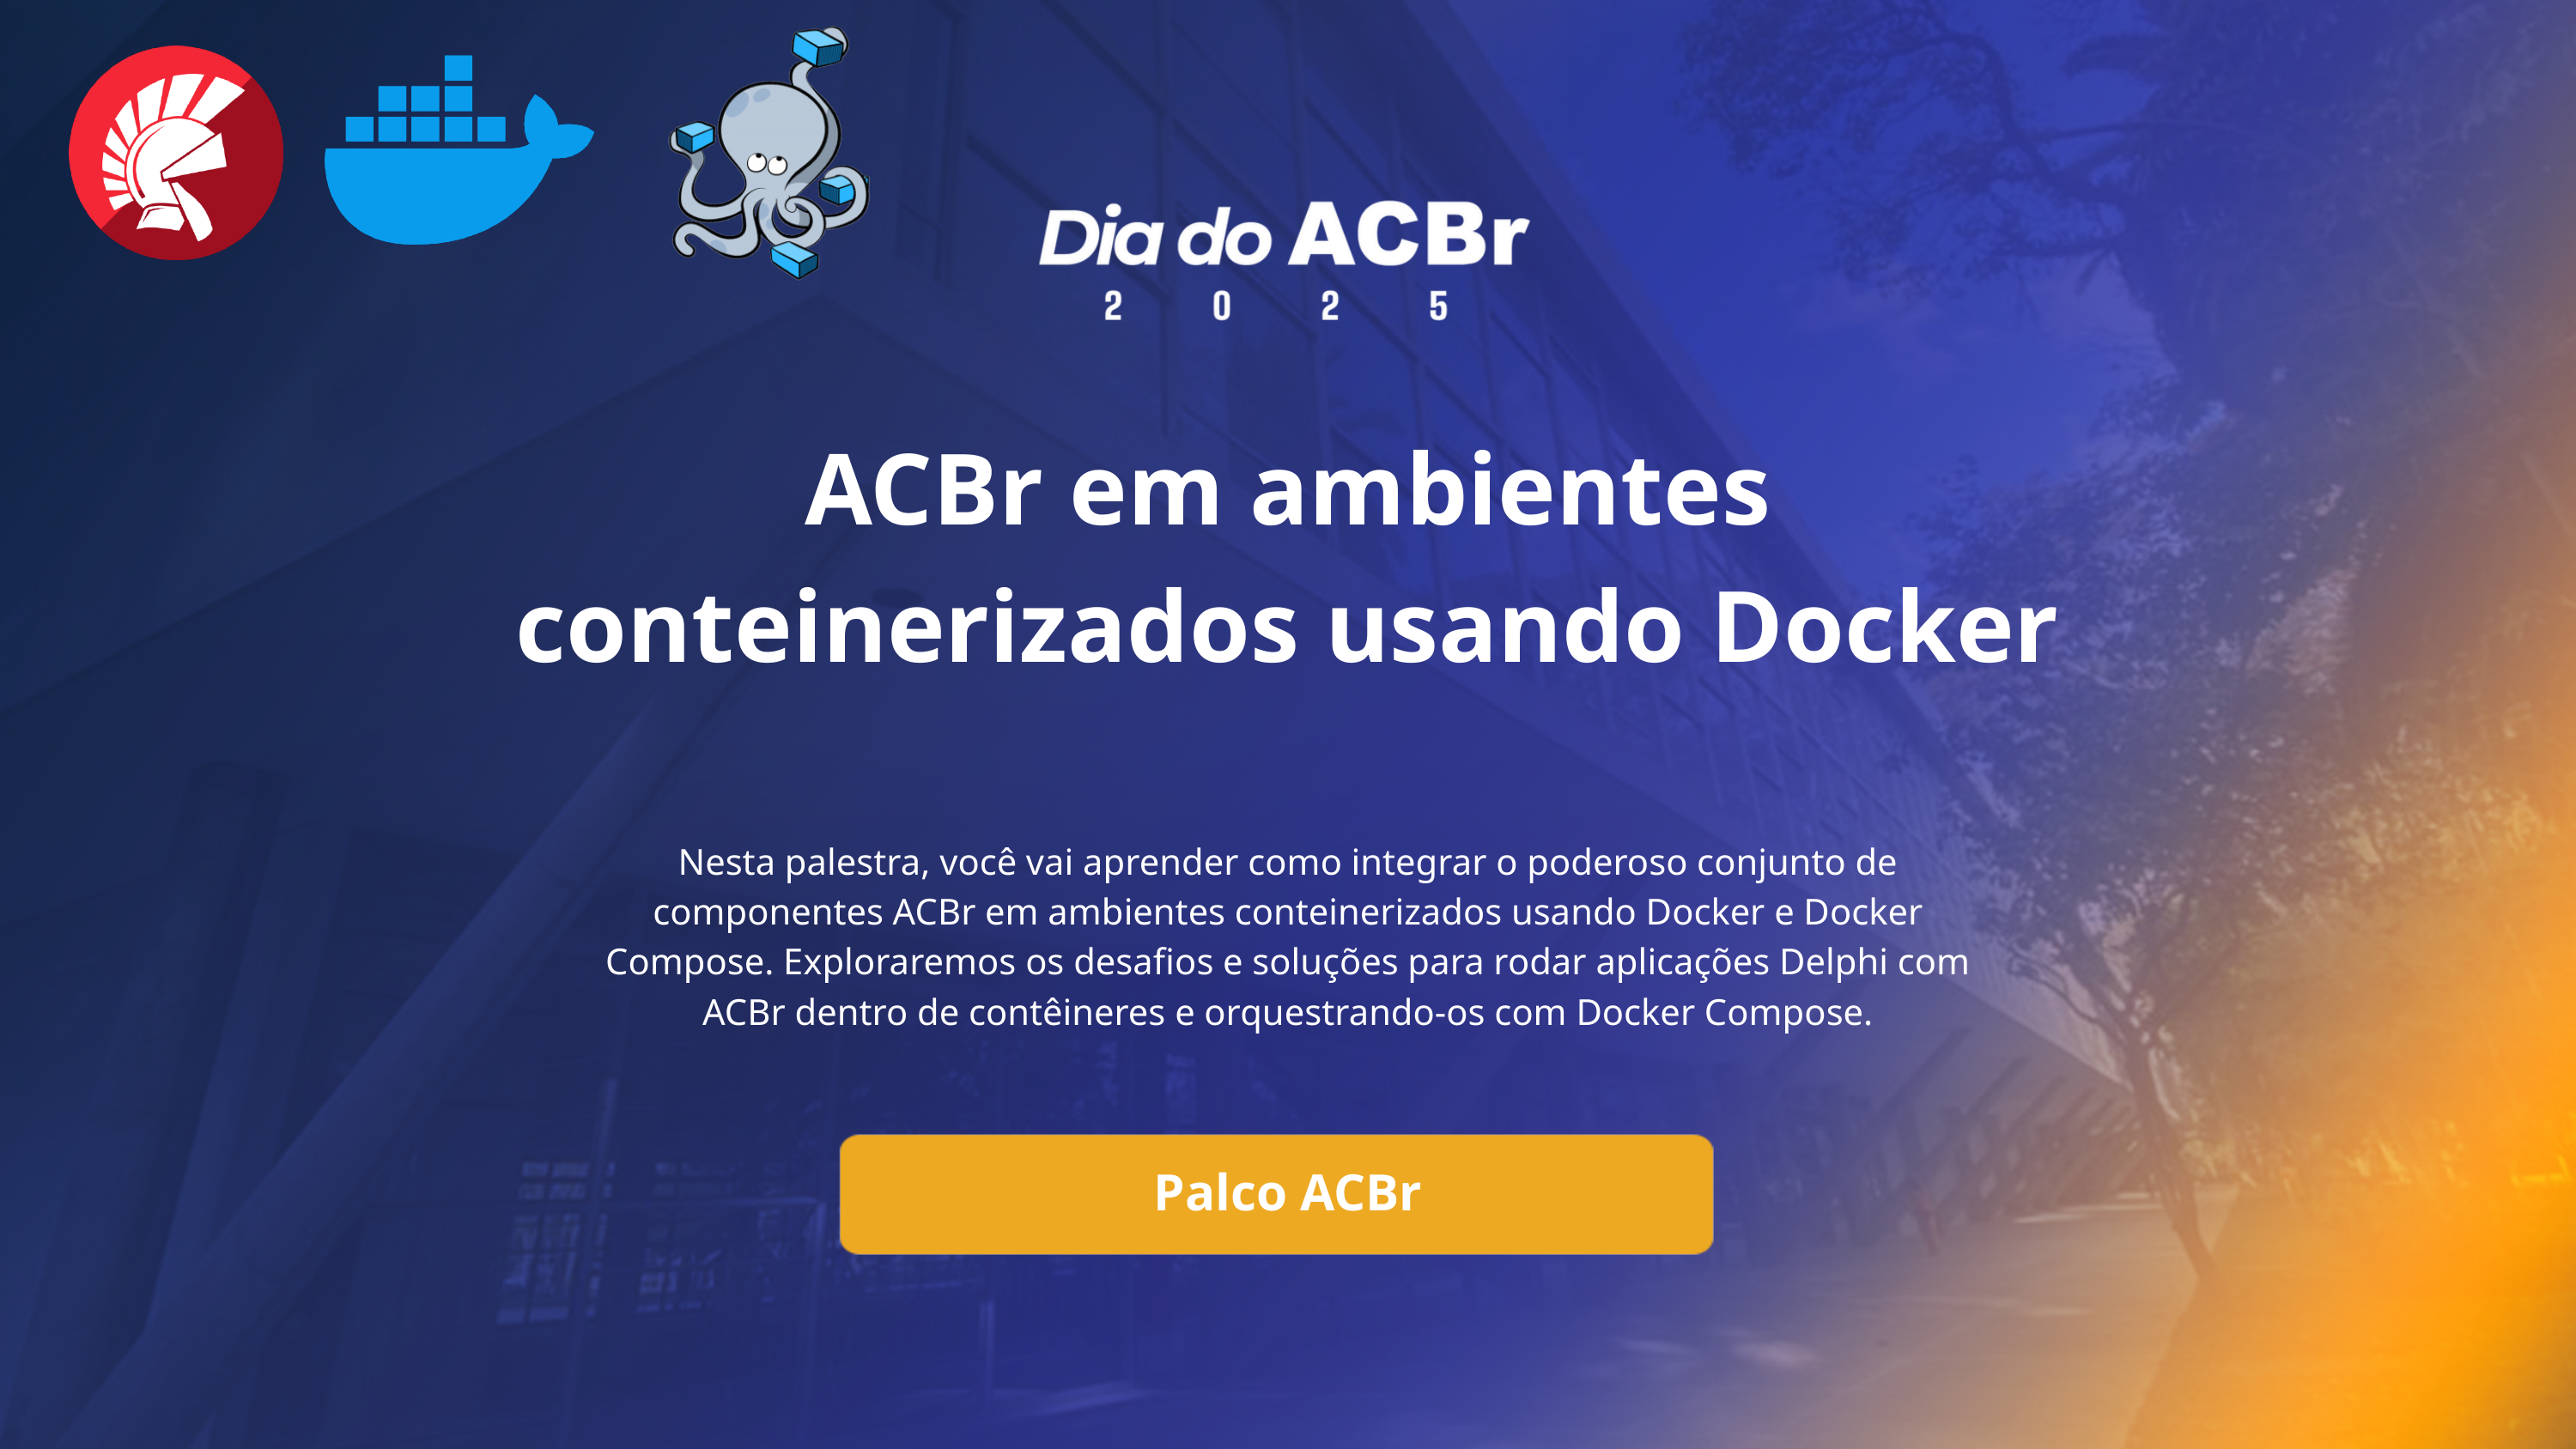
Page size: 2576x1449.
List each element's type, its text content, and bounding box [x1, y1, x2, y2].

picture [635, 21, 903, 285]
text_box [0, 0, 2576, 1449]
text_box [744, 0, 1832, 406]
text_box Nesta palestra, você vai aprender como integrar o poderoso conjunto de componentes ACBr em ambientes conteinerizados usando Docker e Docker Compose. Exploraremos os desafios e soluções para rodar aplicações Delphi com ACBr dentro de contêineres e orquestrando-os com Docker Compose. [574, 832, 2002, 1033]
text_box [744, 682, 1832, 832]
picture [309, 0, 611, 300]
text_box ACBr em ambientes conteinerizados usando Docker [444, 406, 2132, 682]
text_box Palco ACBr [917, 1185, 1659, 1222]
picture [69, 45, 284, 260]
text_box [744, 1033, 1832, 1368]
